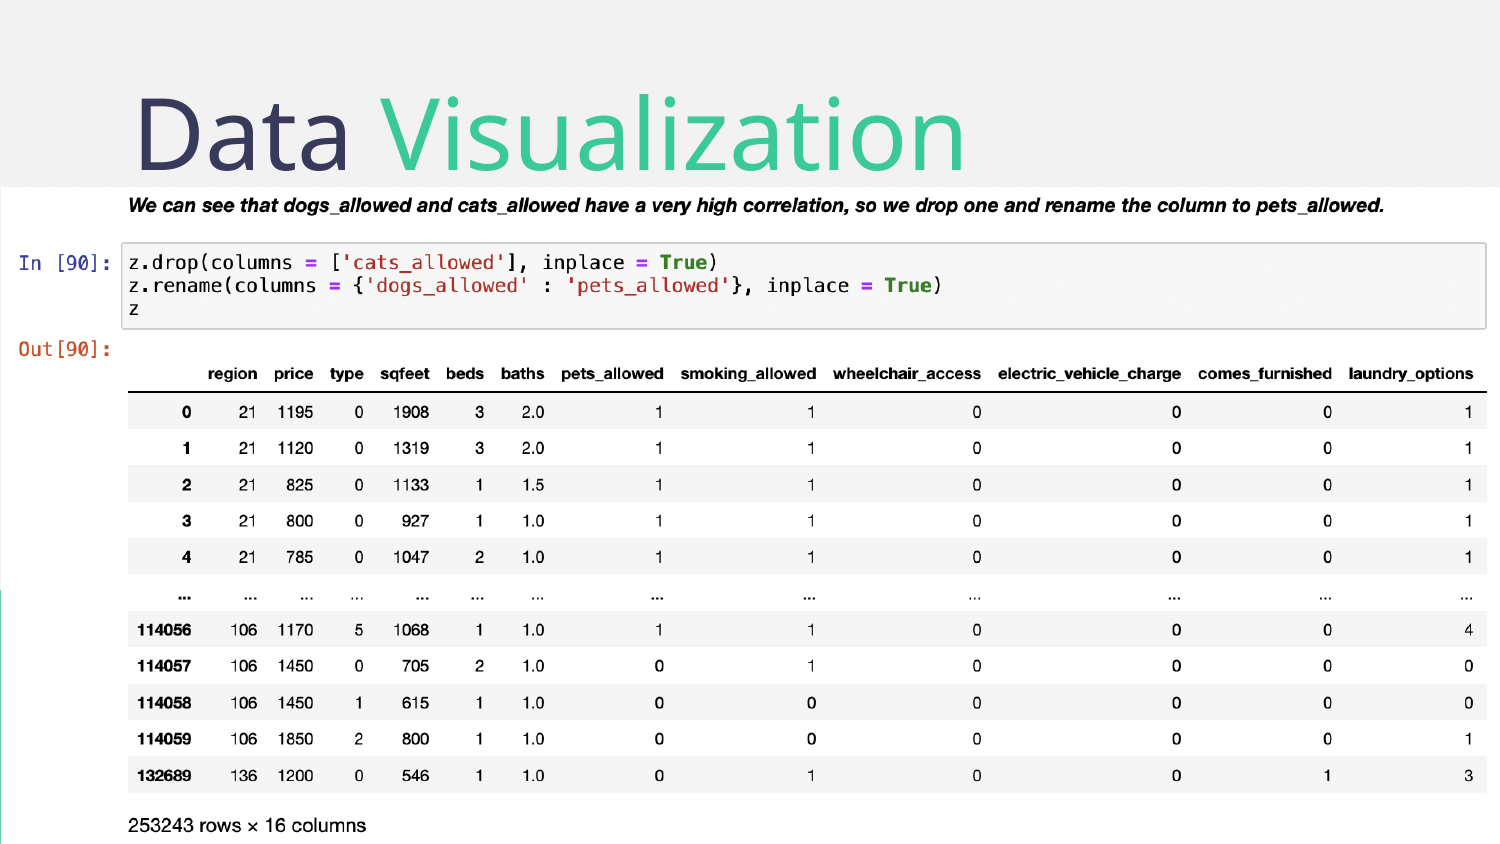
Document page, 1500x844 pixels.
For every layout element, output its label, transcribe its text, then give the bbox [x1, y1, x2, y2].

picture [0, 187, 1500, 844]
text_box Data Visualization [118, 63, 1385, 186]
